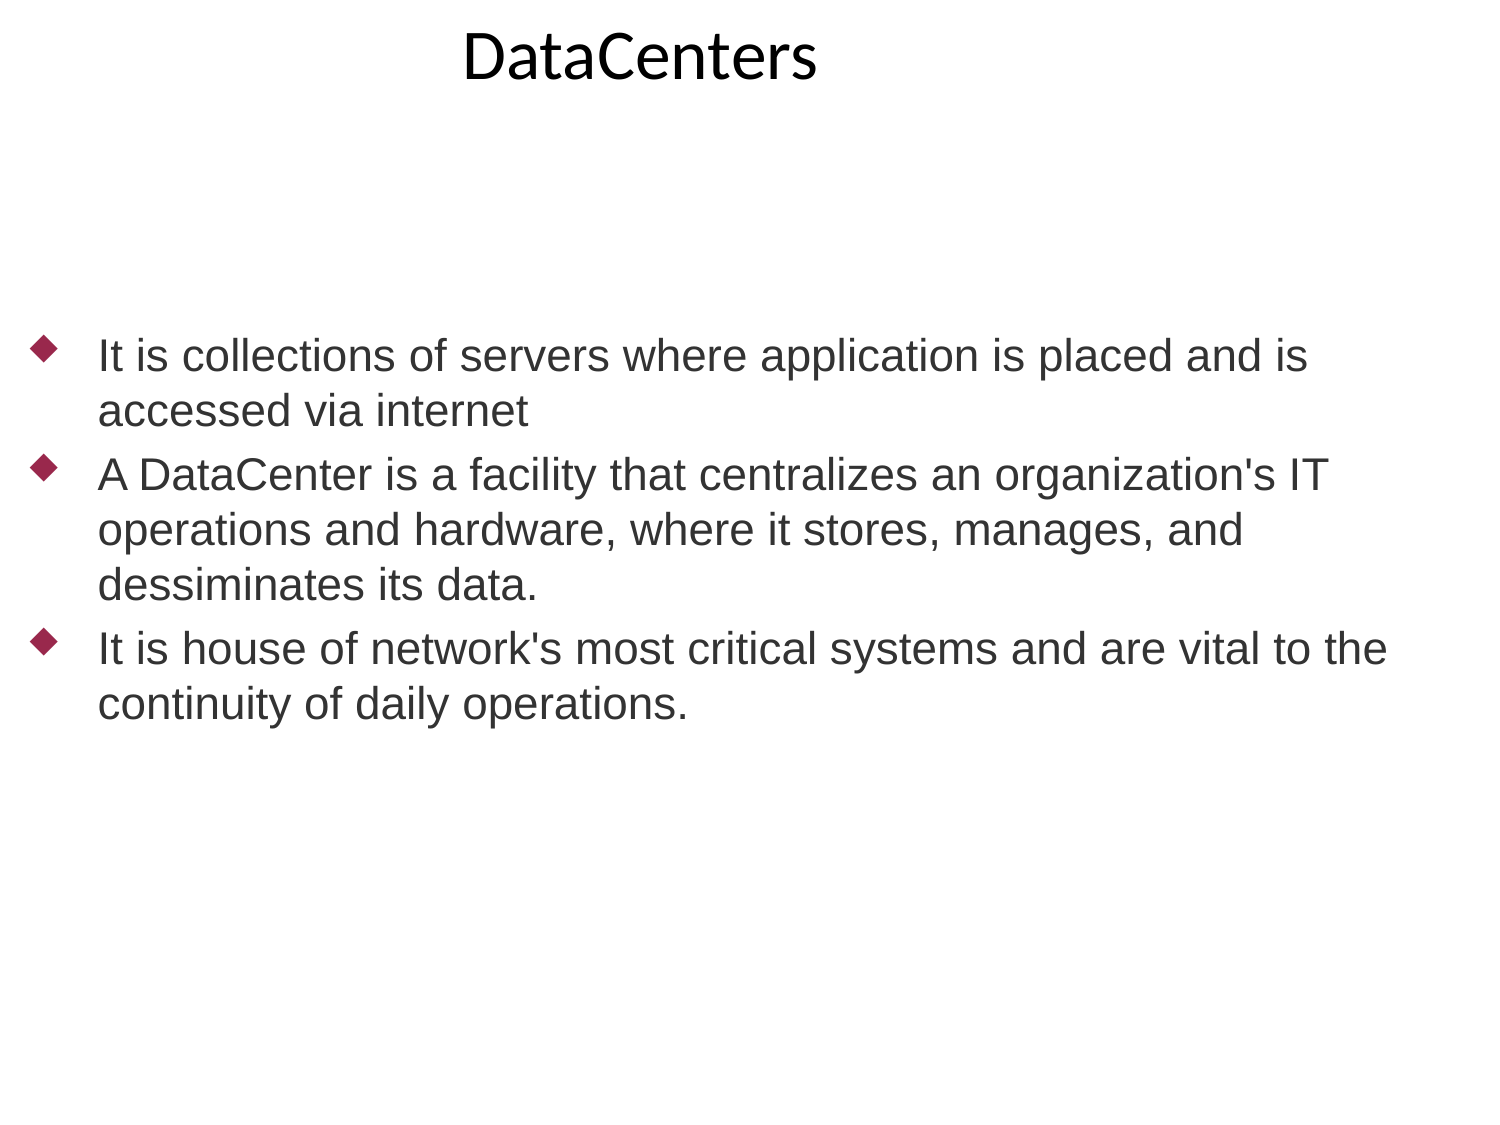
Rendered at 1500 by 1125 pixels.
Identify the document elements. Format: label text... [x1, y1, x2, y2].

title DataCenters [0, 0, 1281, 188]
list It is collections of servers where application is placed and is accessed via internet A DataCenter is a facility that centralizes an organization's IT operations and hardware, where it stores, manages, and dessiminates its data. It is house of network's most critical systems and are vital to the continuity of daily operations. [0, 318, 1465, 1027]
